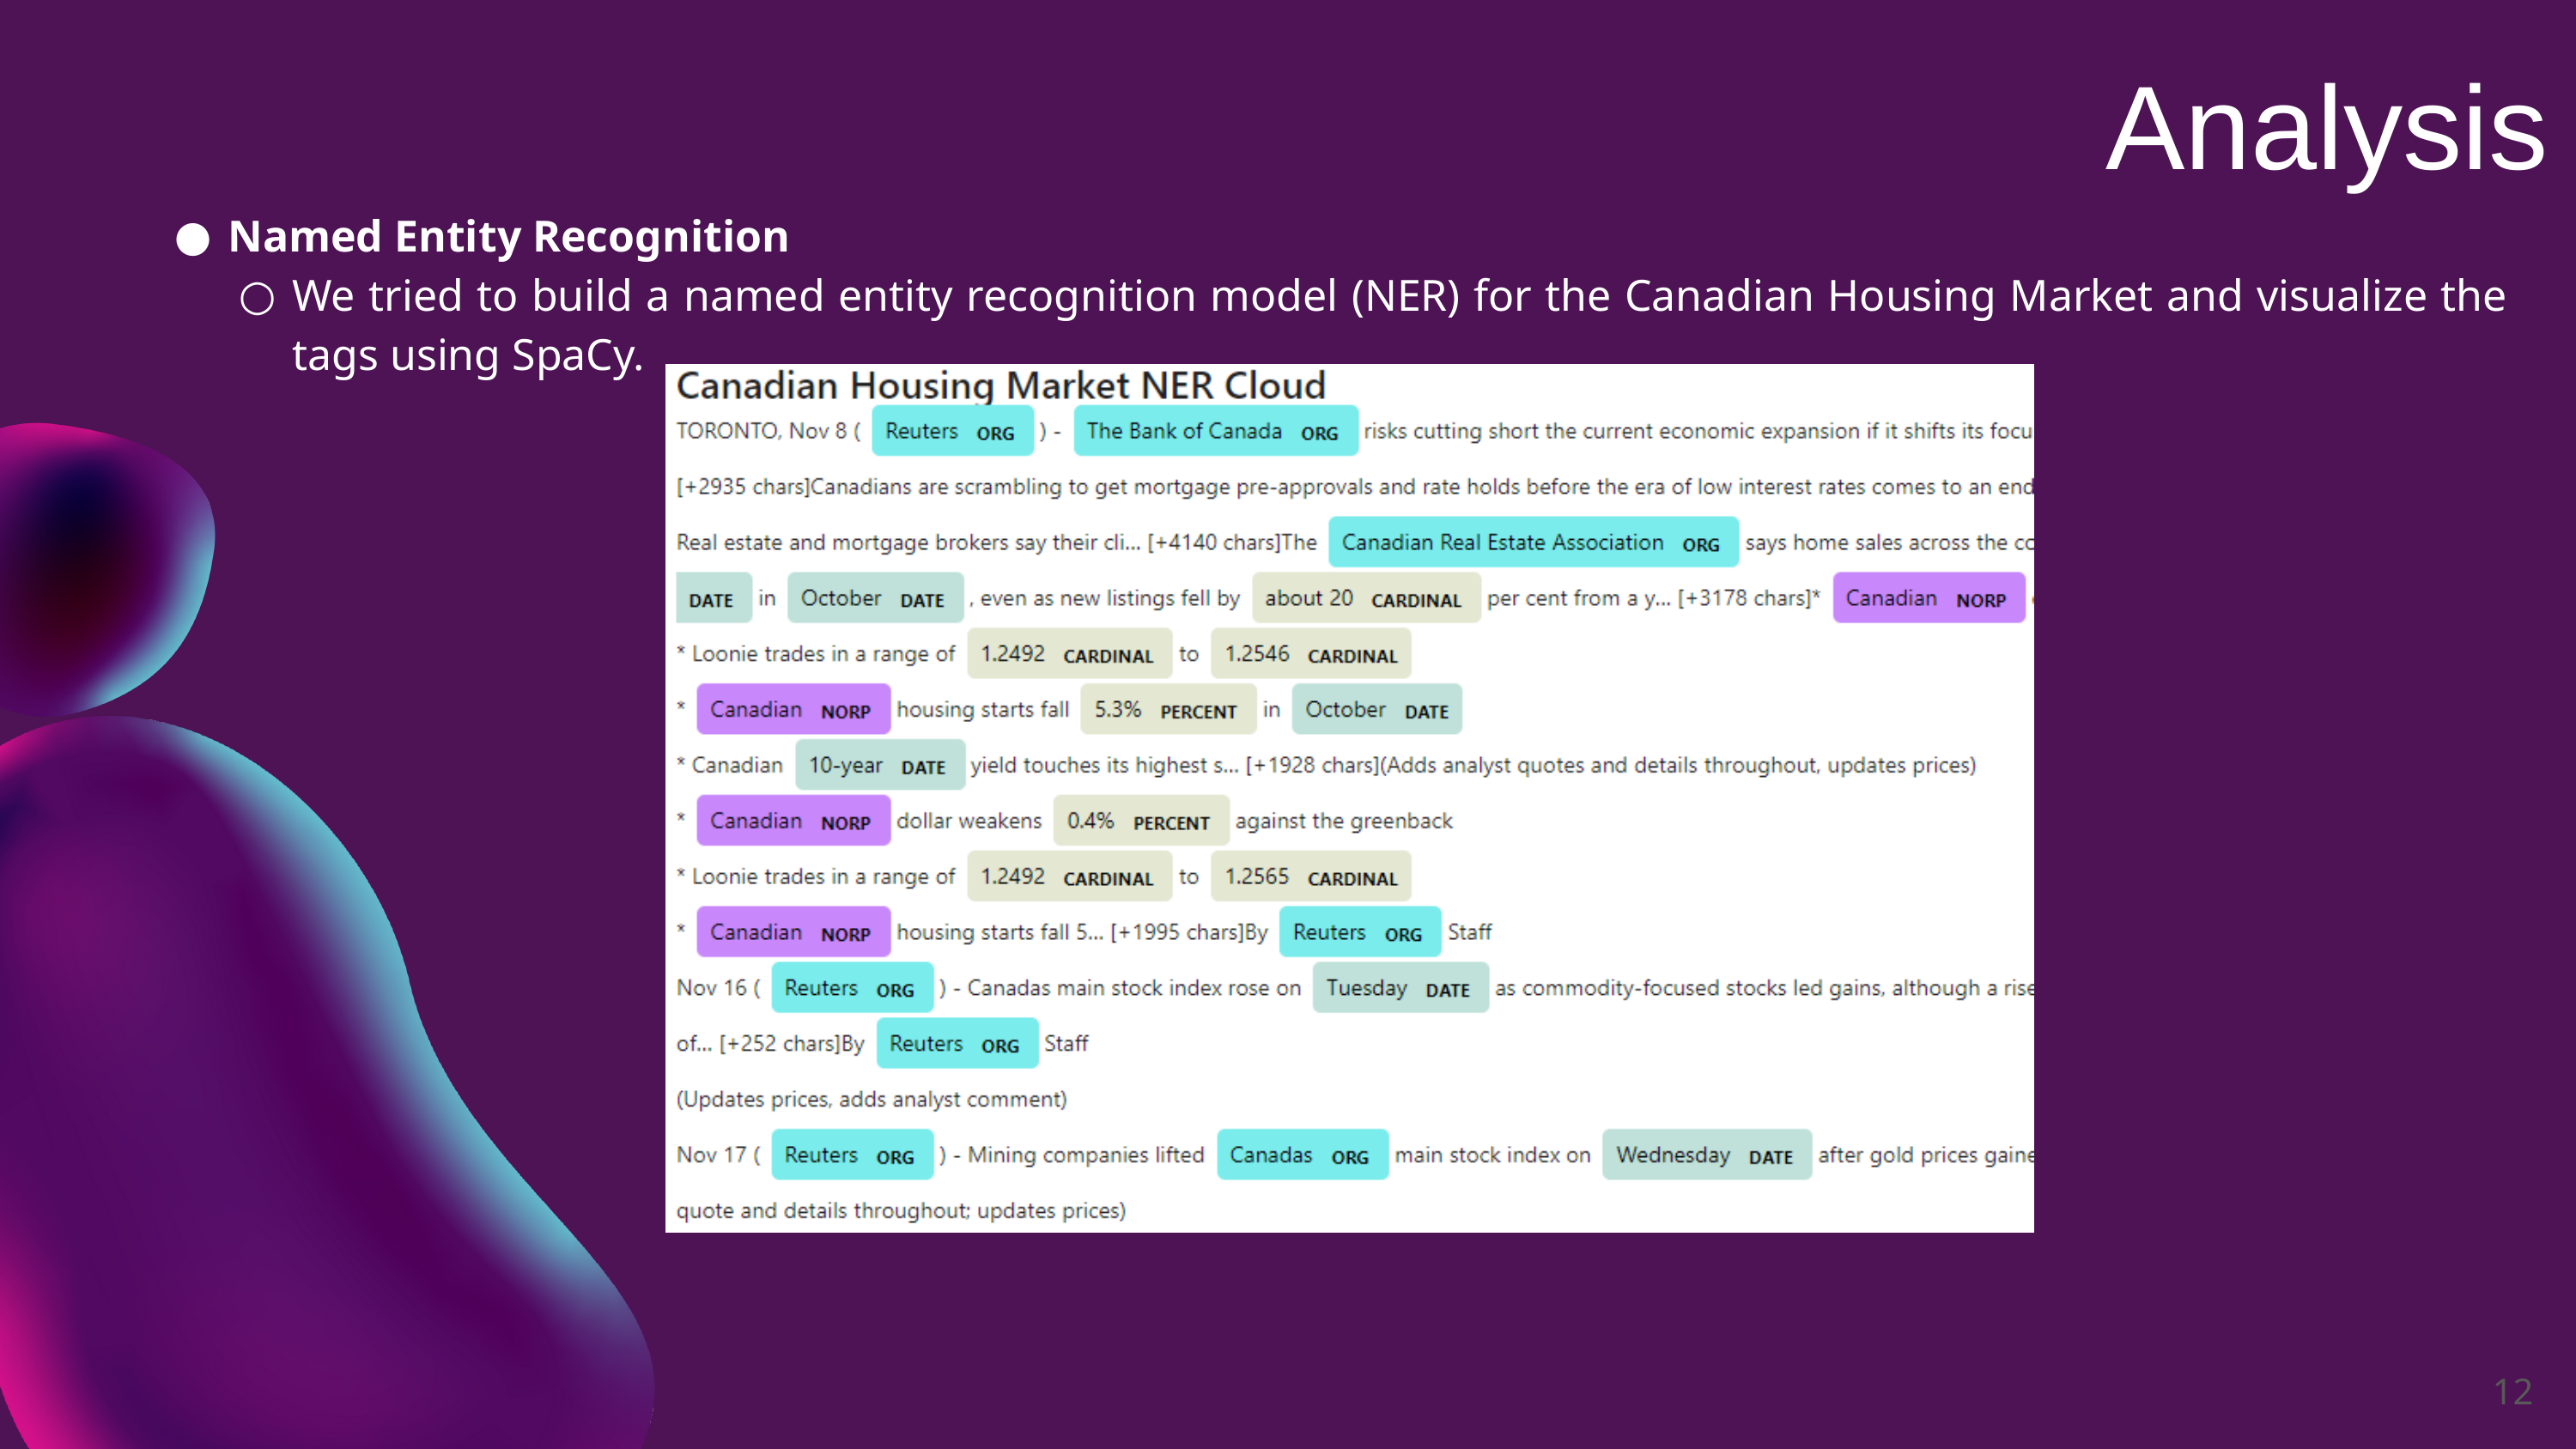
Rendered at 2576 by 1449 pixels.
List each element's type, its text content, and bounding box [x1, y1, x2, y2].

slide_number ‹#› [2404, 1337, 2560, 1449]
picture [0, 364, 2034, 1449]
text_box Analysis [2088, 24, 2549, 188]
text_box Named Entity Recognition We tried to build a named entity recognition model (NER) for the Canadian Housing Market and visualize the tags using SpaCy. [150, 188, 2549, 391]
